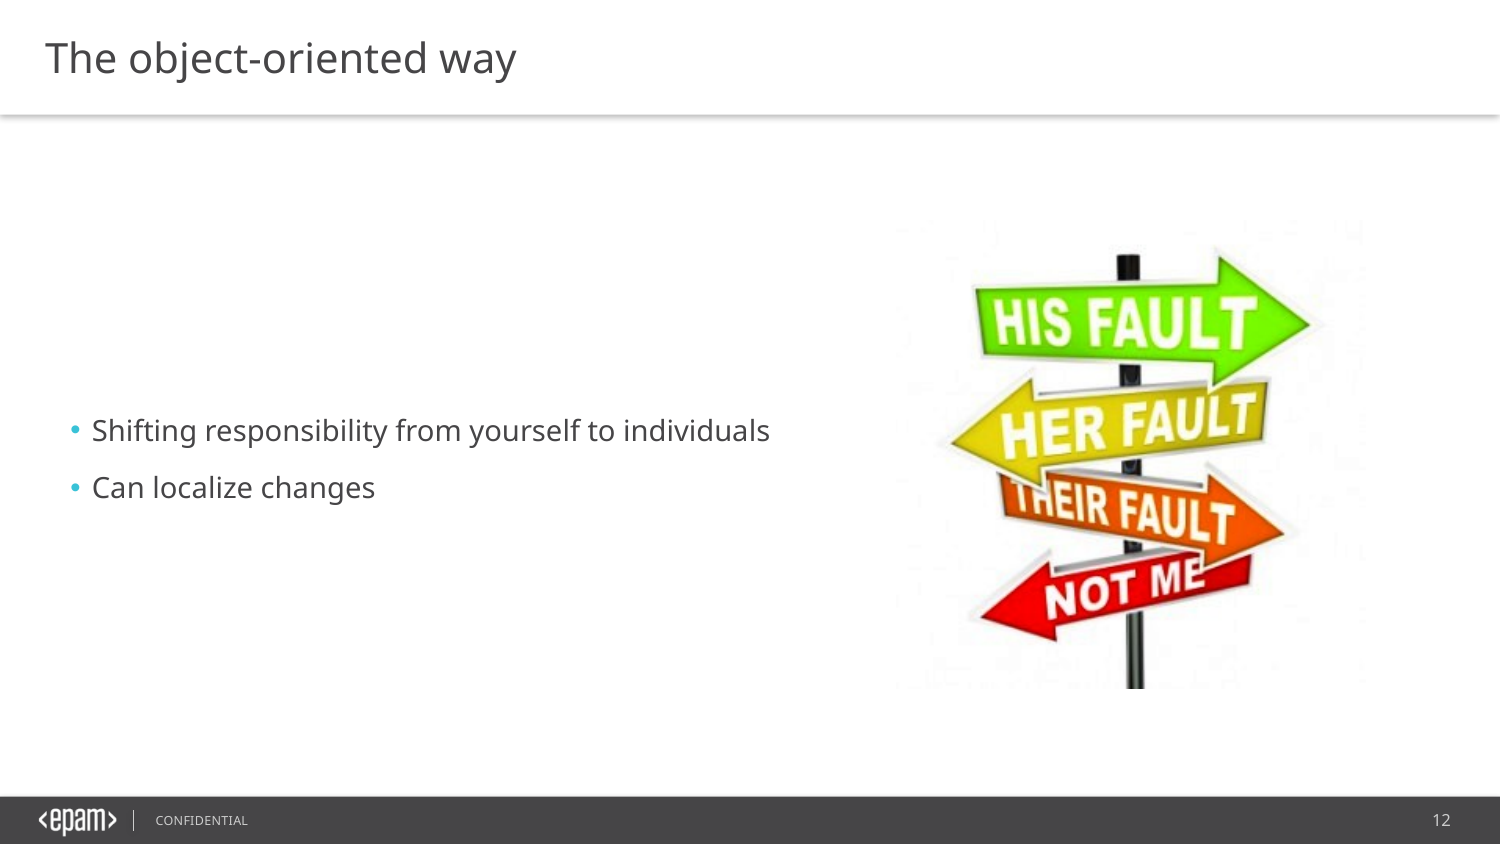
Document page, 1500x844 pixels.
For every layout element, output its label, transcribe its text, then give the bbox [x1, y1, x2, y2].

list Shifting responsibility from yourself to individuals Can localize changes [59, 177, 1428, 733]
list The object-oriented way [0, 0, 1500, 115]
picture [38, 808, 117, 837]
picture [896, 219, 1366, 690]
